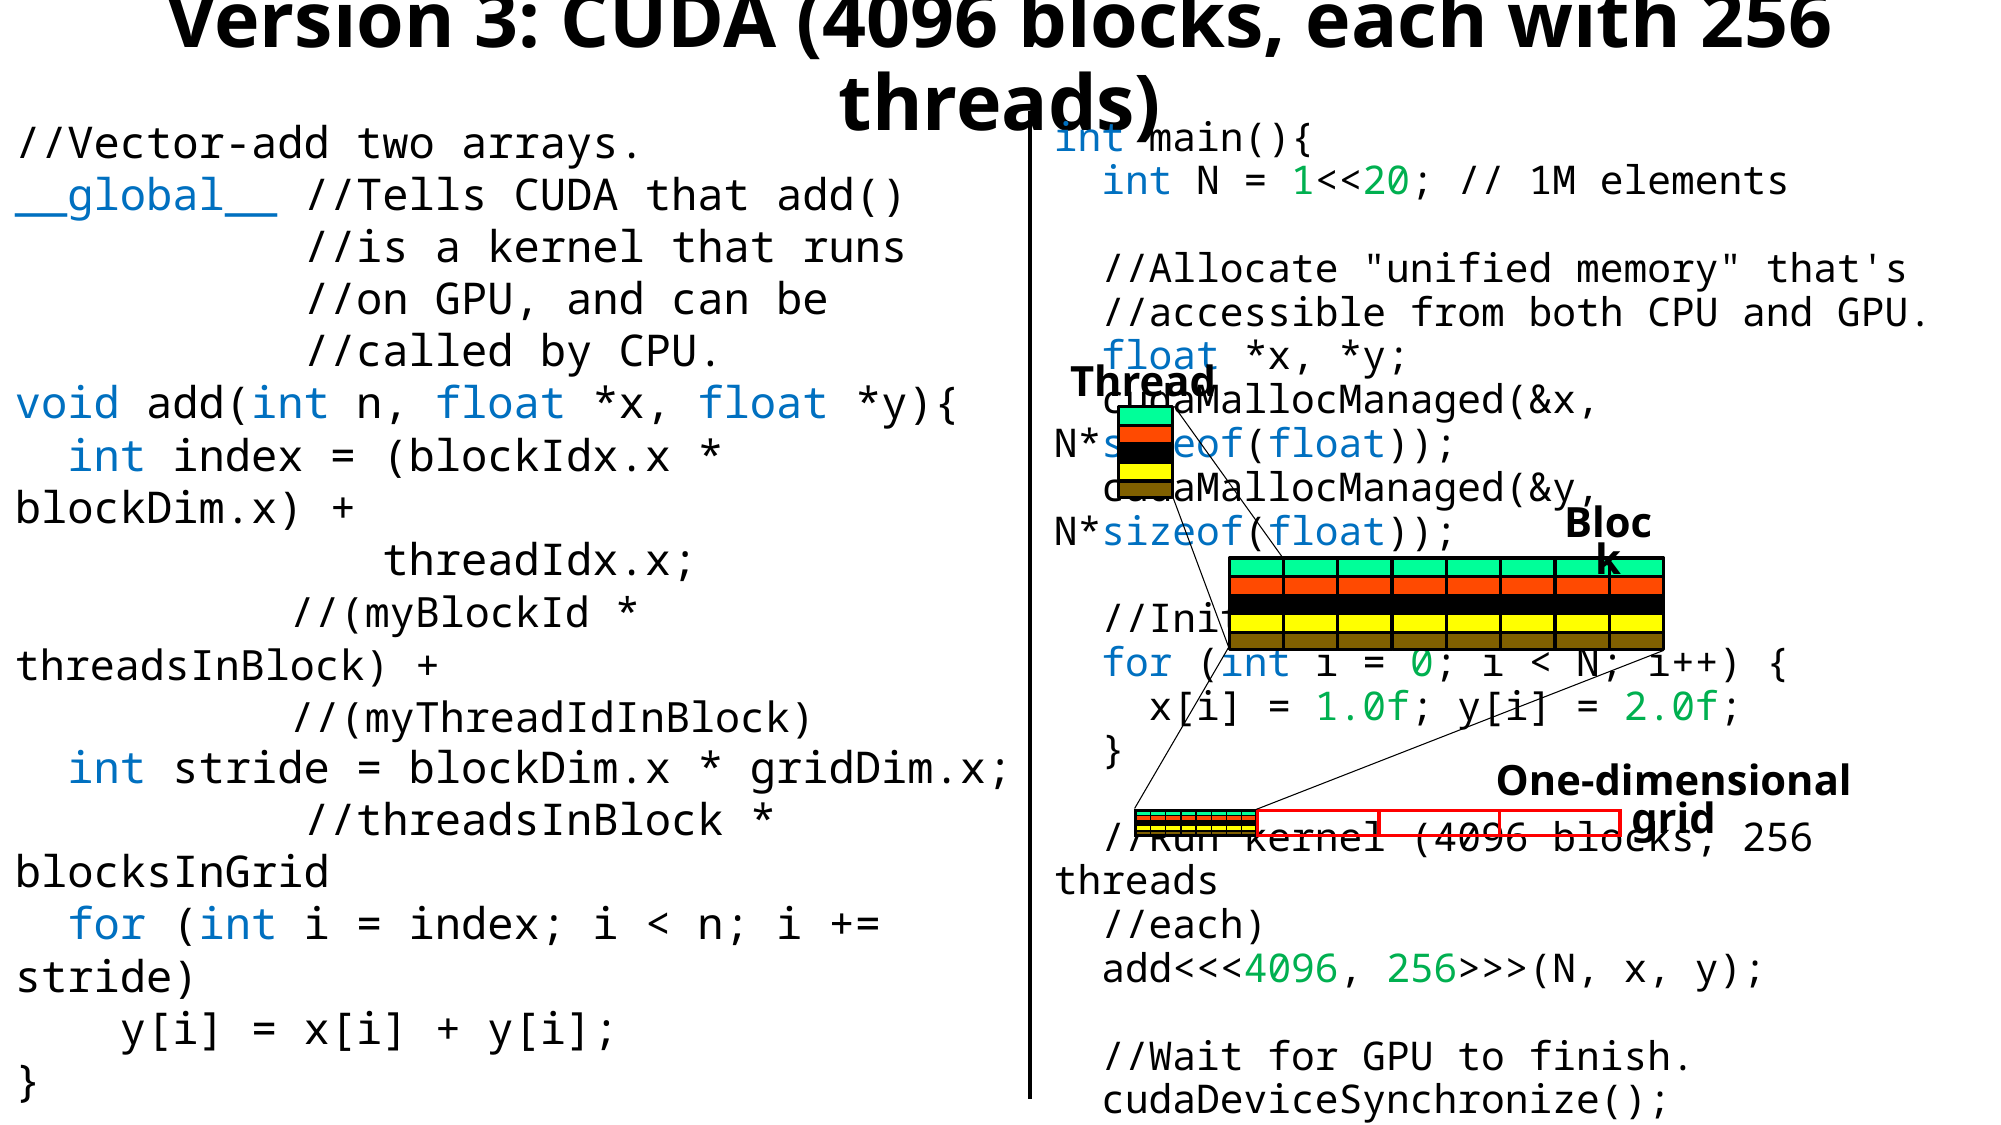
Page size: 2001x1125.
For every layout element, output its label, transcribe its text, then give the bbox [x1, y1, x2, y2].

text_box int main(){ int N = 1<<20; // 1M elements //Allocate "unified memory" that's //accessible from both CPU and GPU. float *x, *y; cudaMallocManaged(&x, N*sizeof(float)); cudaMallocManaged(&y, N*sizeof(float)); //Initialize the arrays. for (int i = 0; i < N; i++) { x[i] = 1.0f; y[i] = 2.0f; } //Run kernel (4096 blocks, 256 threads //each) add<<<4096, 256>>>(N, x, y); //Wait for GPU to finish. cudaDeviceSynchronize(); cudaFree(x); cudaFree(y); return 0; } [1039, 107, 1993, 1125]
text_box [1049, 360, 1888, 850]
text_box //Vector-add two arrays. __global__ //Tells CUDA that add() //is a kernel that runs //on GPU, and can be //called by CPU. void add(int n, float *x, float *y){ int index = (blockIdx.x * blockDim.x) + threadIdx.x; //(myBlockId * threadsInBlock) + //(myThreadIdInBlock) int stride = blockDim.x * gridDim.x; //threadsInBlock * blocksInGrid for (int i = index; i < n; i += stride) y[i] = x[i] + y[i]; } [0, 127, 1039, 1113]
title Version 3: CUDA (4096 blocks, each with 256 threads) [0, 1, 2000, 127]
